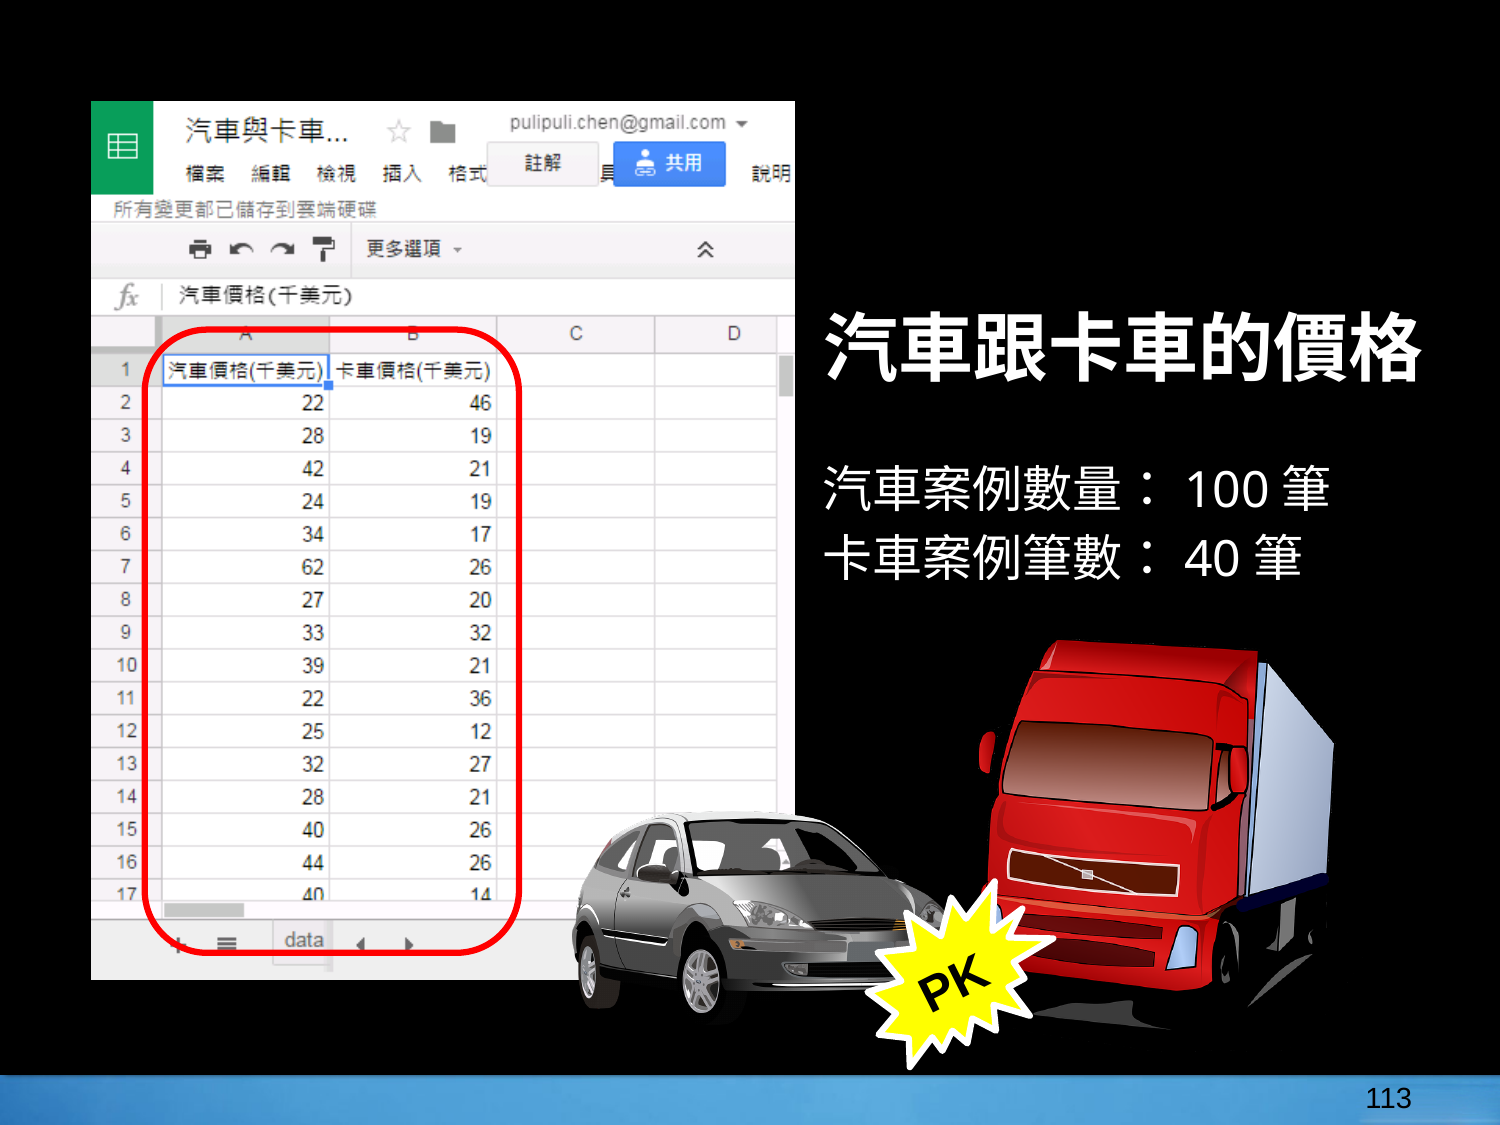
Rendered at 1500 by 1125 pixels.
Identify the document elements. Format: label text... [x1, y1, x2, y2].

text_box [878, 1033, 899, 1038]
slide_number ‹#› [1350, 1074, 1488, 1118]
text_box PK [897, 897, 971, 1073]
picture [91, 101, 959, 1025]
text_box [909, 1058, 913, 1068]
picture [976, 637, 1364, 1052]
title 汽車跟卡車的價格 [807, 243, 1440, 448]
list 汽車案例數量：100筆 卡車案例筆數：40筆 [807, 448, 1422, 882]
picture [0, 1075, 1500, 1125]
